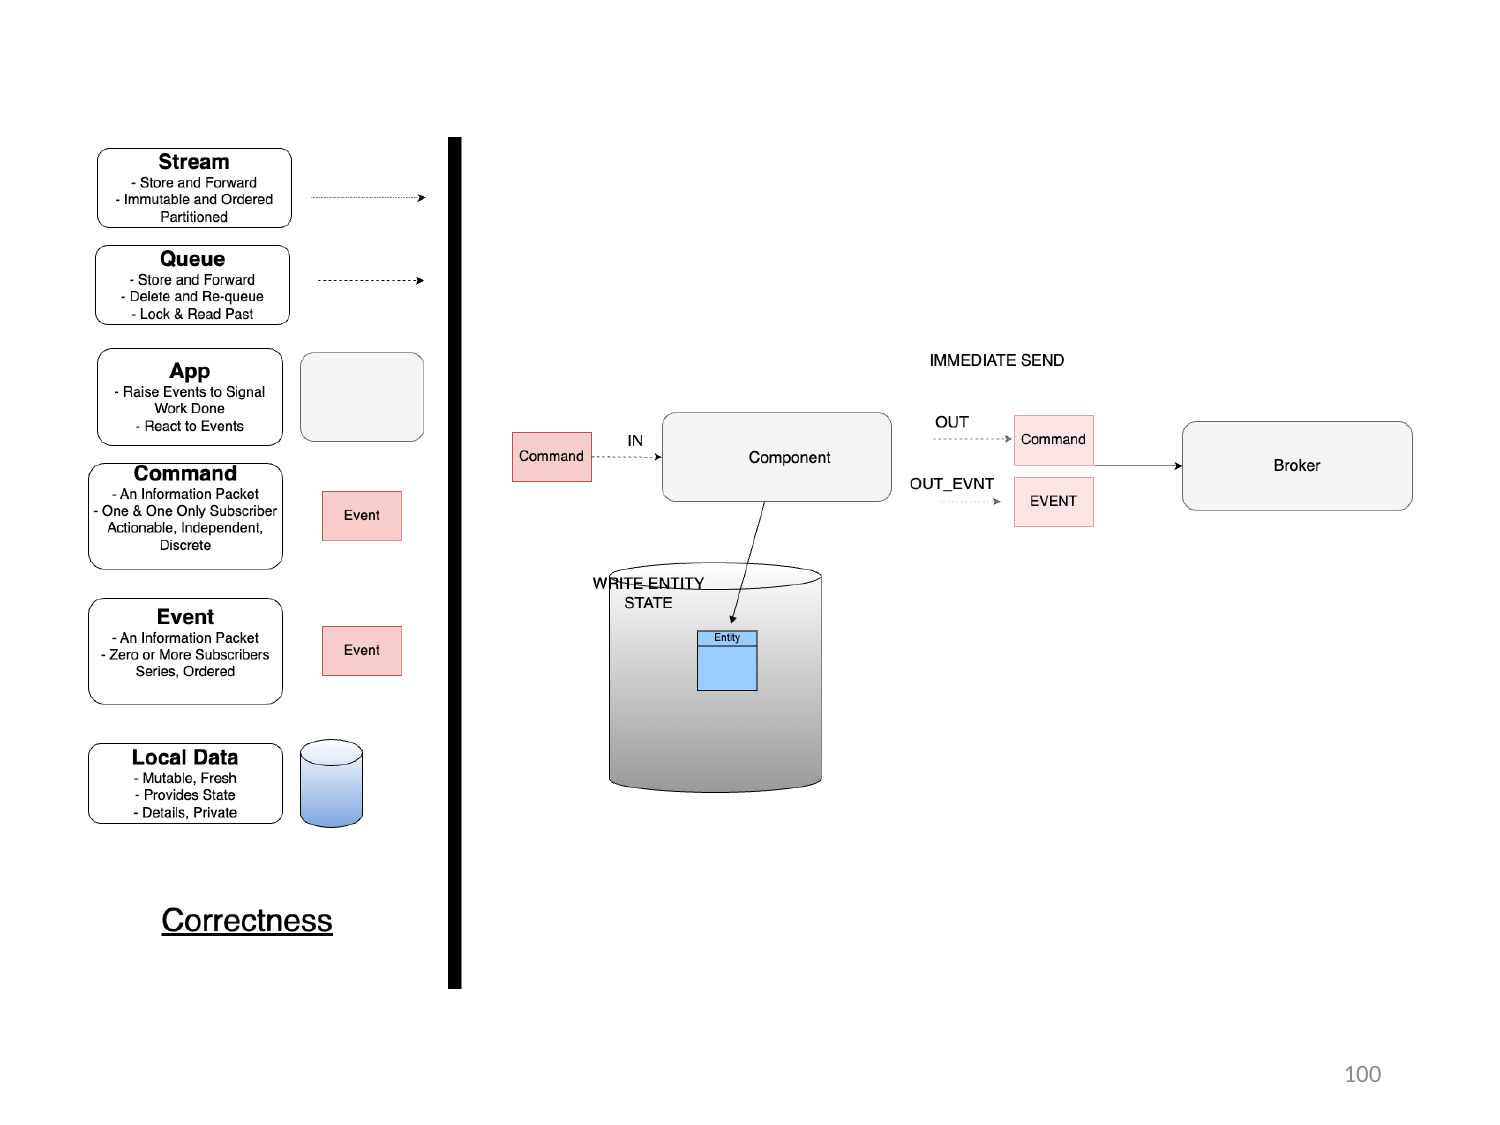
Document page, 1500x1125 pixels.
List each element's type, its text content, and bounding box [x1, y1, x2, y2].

slide_number 100 [1059, 1042, 1397, 1103]
picture [78, 127, 1422, 997]
